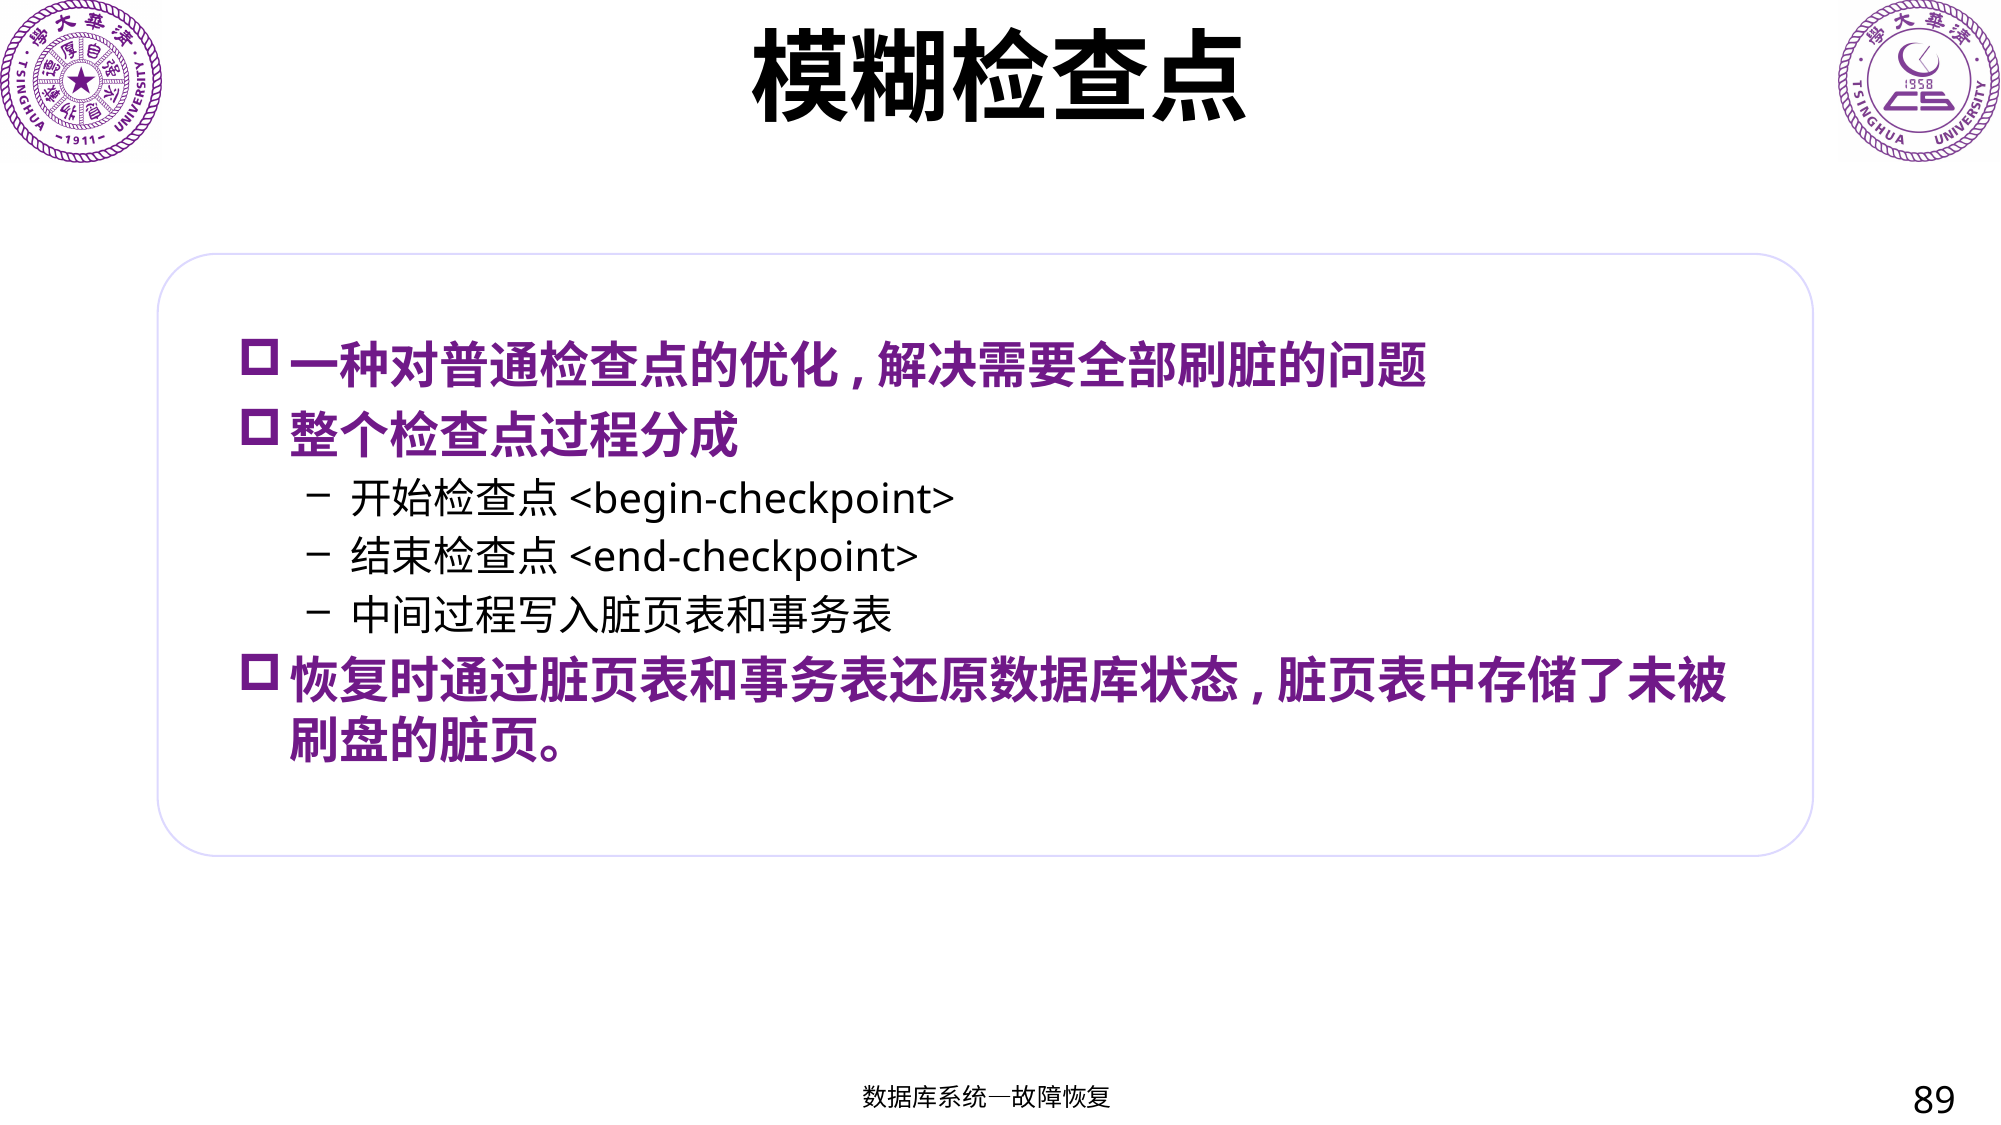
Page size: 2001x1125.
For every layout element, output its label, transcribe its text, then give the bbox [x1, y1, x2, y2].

title 模糊检查点 [172, 17, 1828, 130]
picture [1838, 0, 2000, 162]
list 一种对普通检查点的优化,解决需要全部刷脏的问题 整个检查点过程分成 开始检查点<begin-checkpoint> 结束检查点<end-checkpoint> 中间过程写入脏页表和事务表 恢复时通过脏页表和事务表还原数据库状态,脏页表中存储了未被刷盘的脏页。 [222, 326, 1761, 1125]
text_box [157, 253, 1813, 856]
picture [0, 0, 162, 163]
slide_number 89 [1898, 1069, 2000, 1125]
footer 数据库系统—故障恢复 [670, 1073, 1304, 1125]
